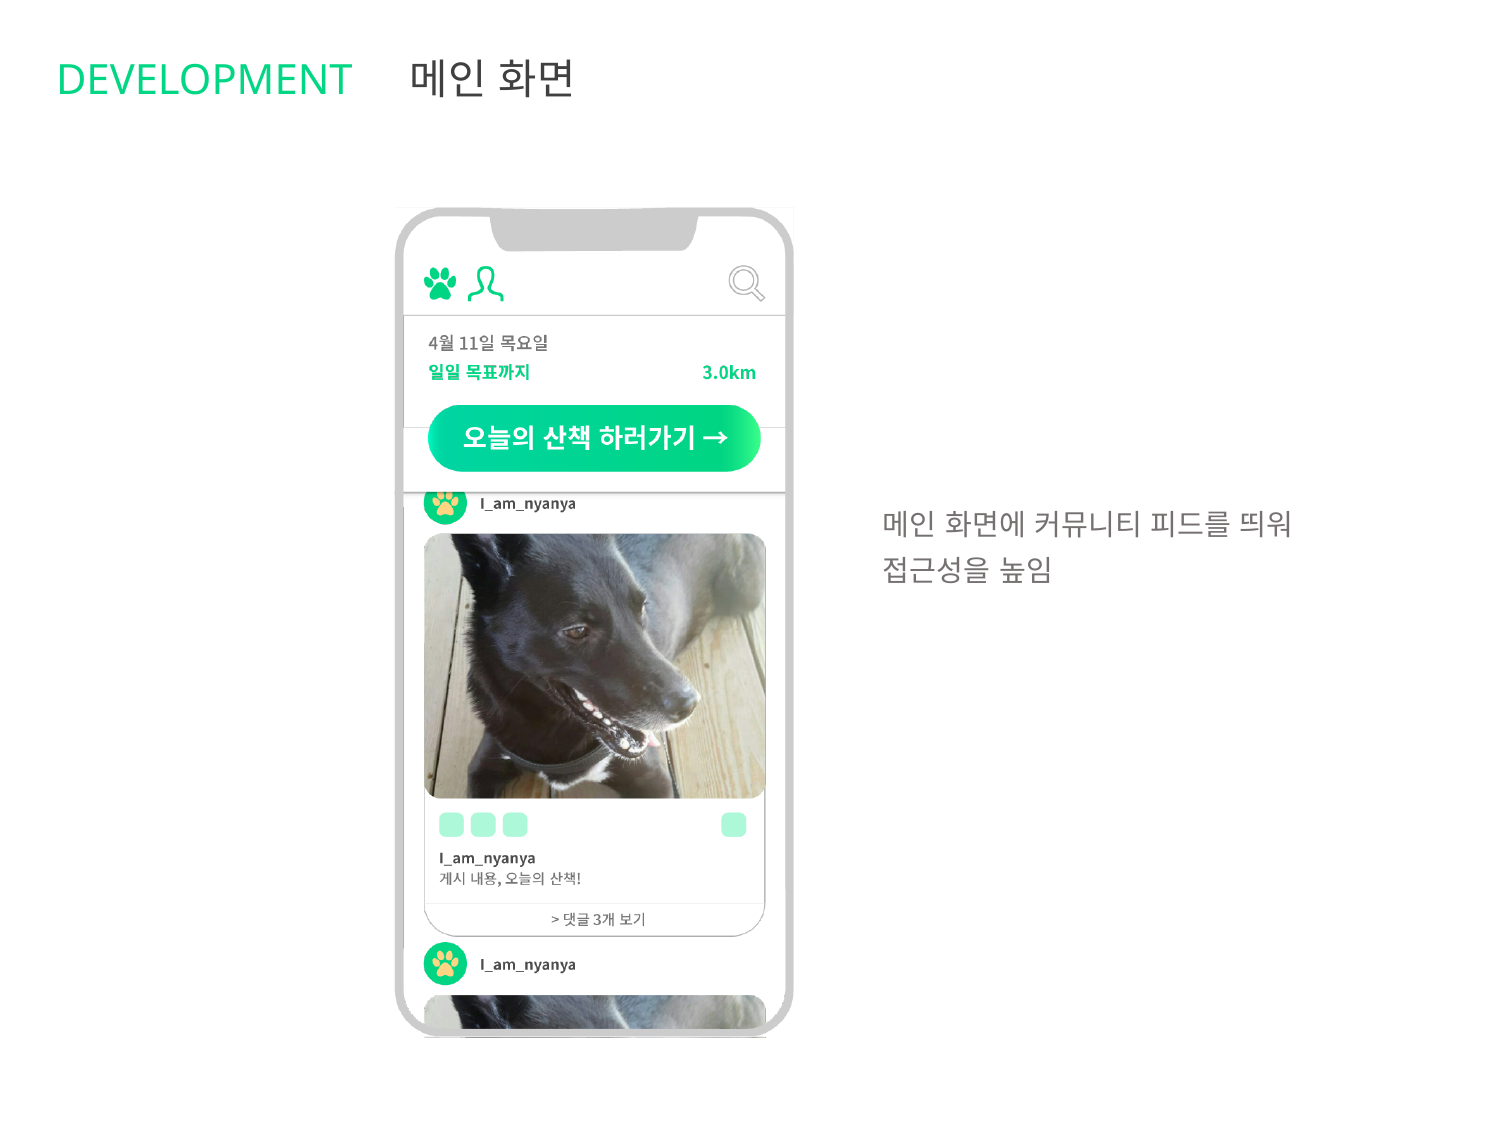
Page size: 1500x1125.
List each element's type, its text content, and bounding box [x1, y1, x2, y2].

picture [394, 207, 794, 1038]
text_box 메인 화면에 커뮤니티 피드를 띄워 접근성을 높임 [868, 488, 1401, 595]
text_box 메인 화면 [396, 45, 1459, 111]
text_box DEVELOPMENT [41, 45, 396, 111]
